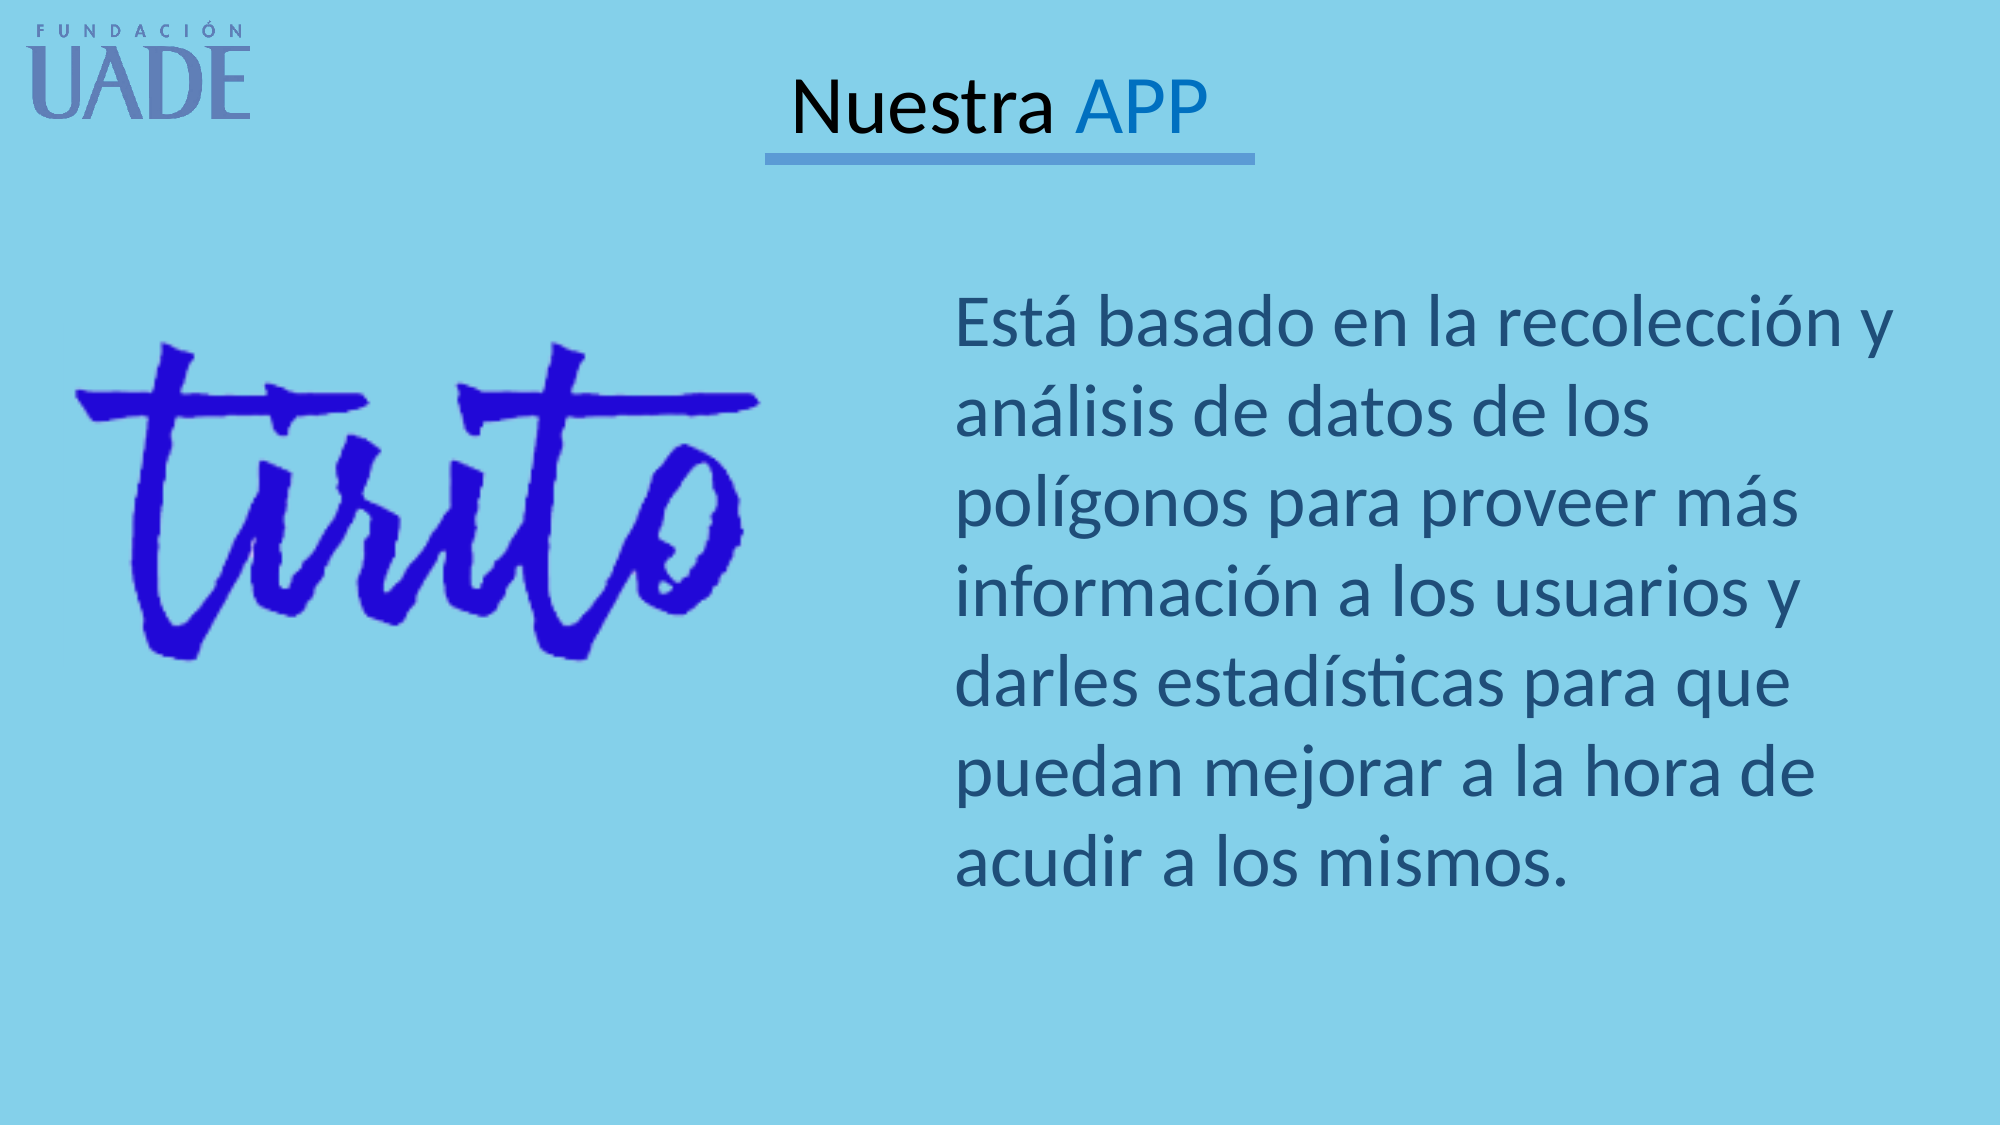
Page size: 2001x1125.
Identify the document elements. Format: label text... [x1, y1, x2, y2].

picture [62, 300, 784, 689]
picture [26, 20, 250, 119]
text_box Está basado en la recolección y análisis de datos de los polígonos para proveer más información a los usuarios y darles estadísticas para que puedan mejorar a la hora de acudir a los mismos. [939, 263, 1975, 909]
text_box Nuestra APP [249, 42, 1750, 158]
